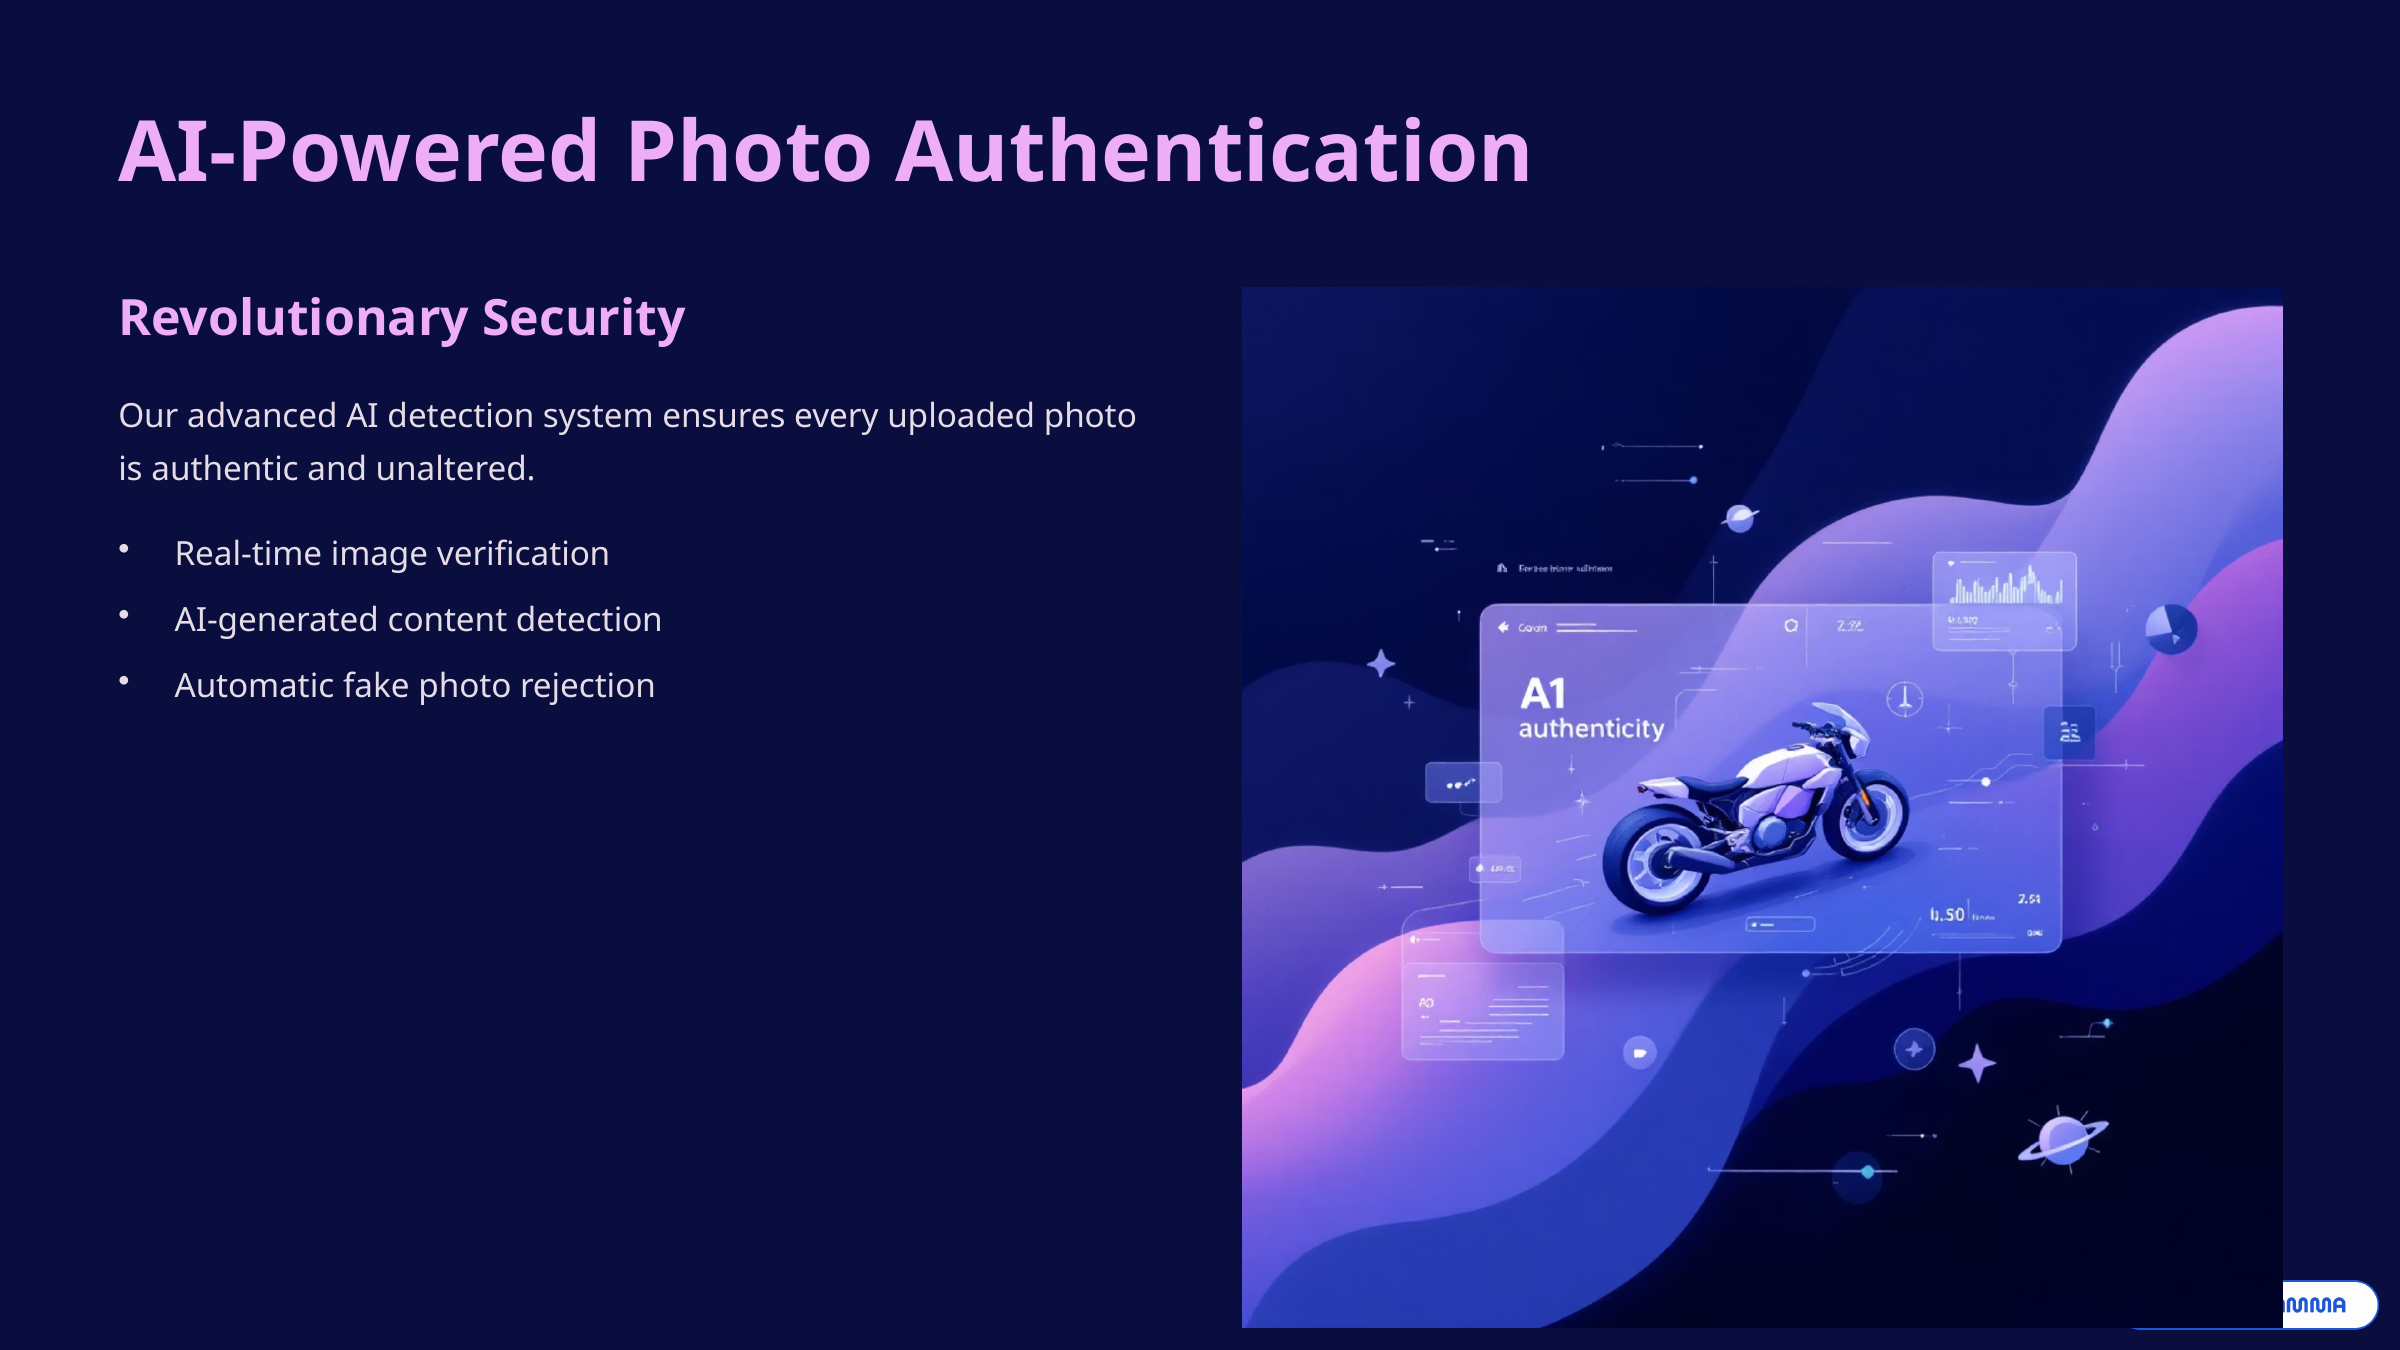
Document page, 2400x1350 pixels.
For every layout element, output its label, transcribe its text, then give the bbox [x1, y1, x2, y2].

text_box Real-time image verification [118, 519, 1159, 574]
text_box AI-Powered Photo Authentication [118, 92, 1520, 199]
text_box Automatic fake photo rejection [118, 651, 1159, 706]
text_box Revolutionary Security [118, 283, 697, 347]
text_box Our advanced AI detection system ensures every uploaded photo is authentic and unaltered. [118, 380, 1159, 489]
picture [1242, 287, 2389, 1339]
text_box AI-generated content detection [118, 585, 1159, 640]
